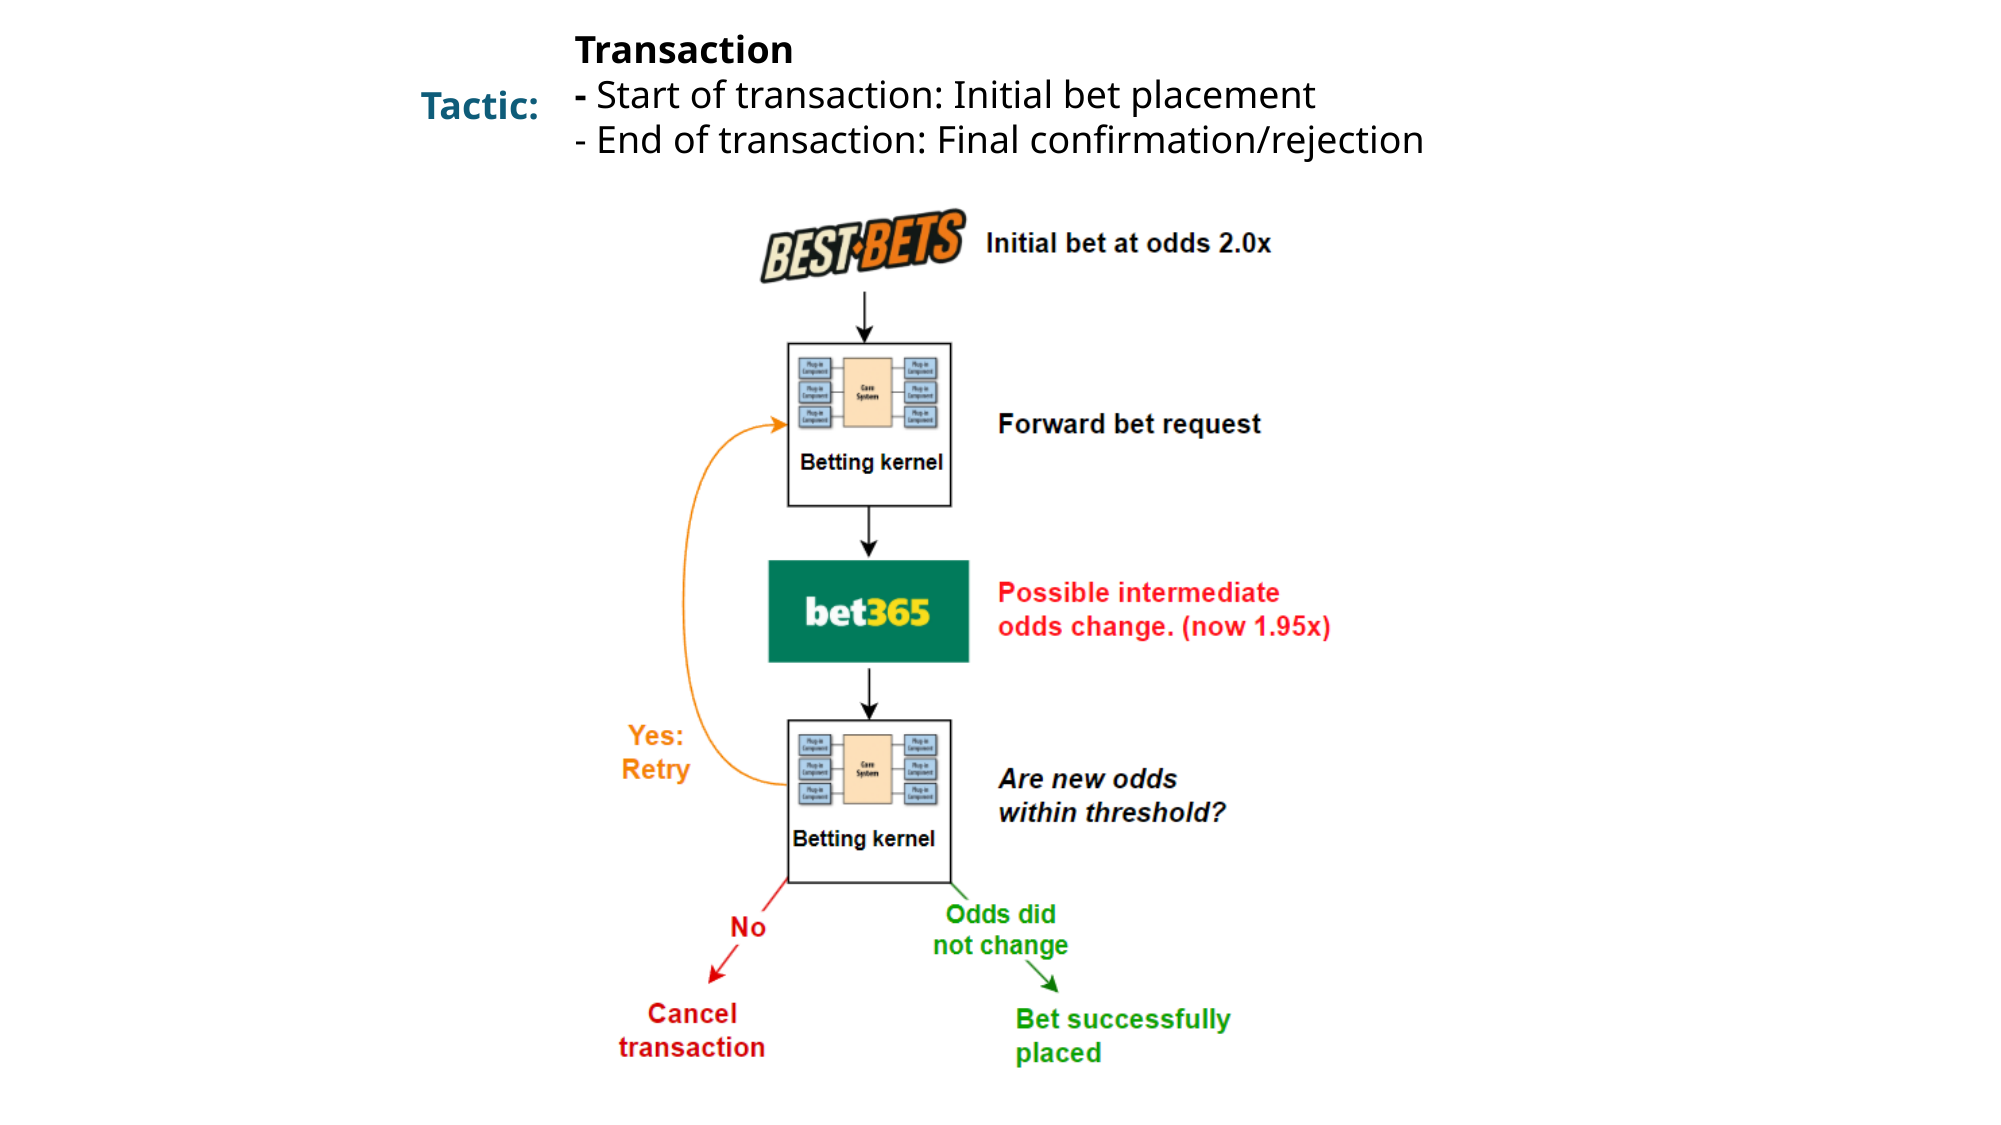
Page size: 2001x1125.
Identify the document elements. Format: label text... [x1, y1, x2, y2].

text_box Tactic: [405, 74, 554, 135]
picture [548, 169, 1352, 1092]
text_box Transaction - Start of transaction: Initial bet placement - End of transaction: Final confirmation/rejection [559, 18, 1441, 169]
